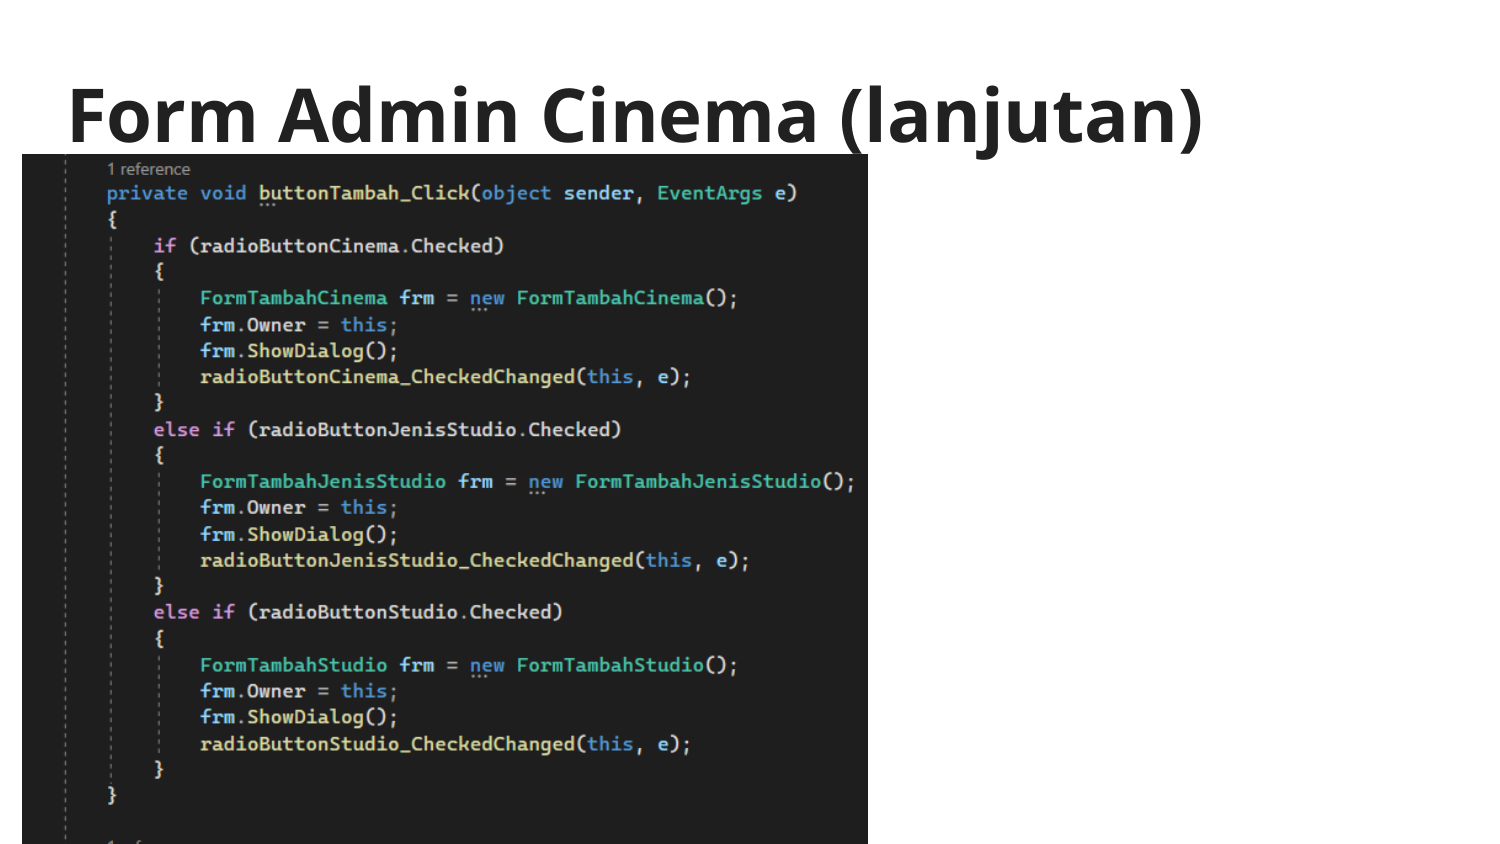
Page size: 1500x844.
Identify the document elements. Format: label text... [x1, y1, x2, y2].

title Form Admin Cinema (lanjutan) [51, 48, 1449, 180]
picture [22, 154, 869, 844]
